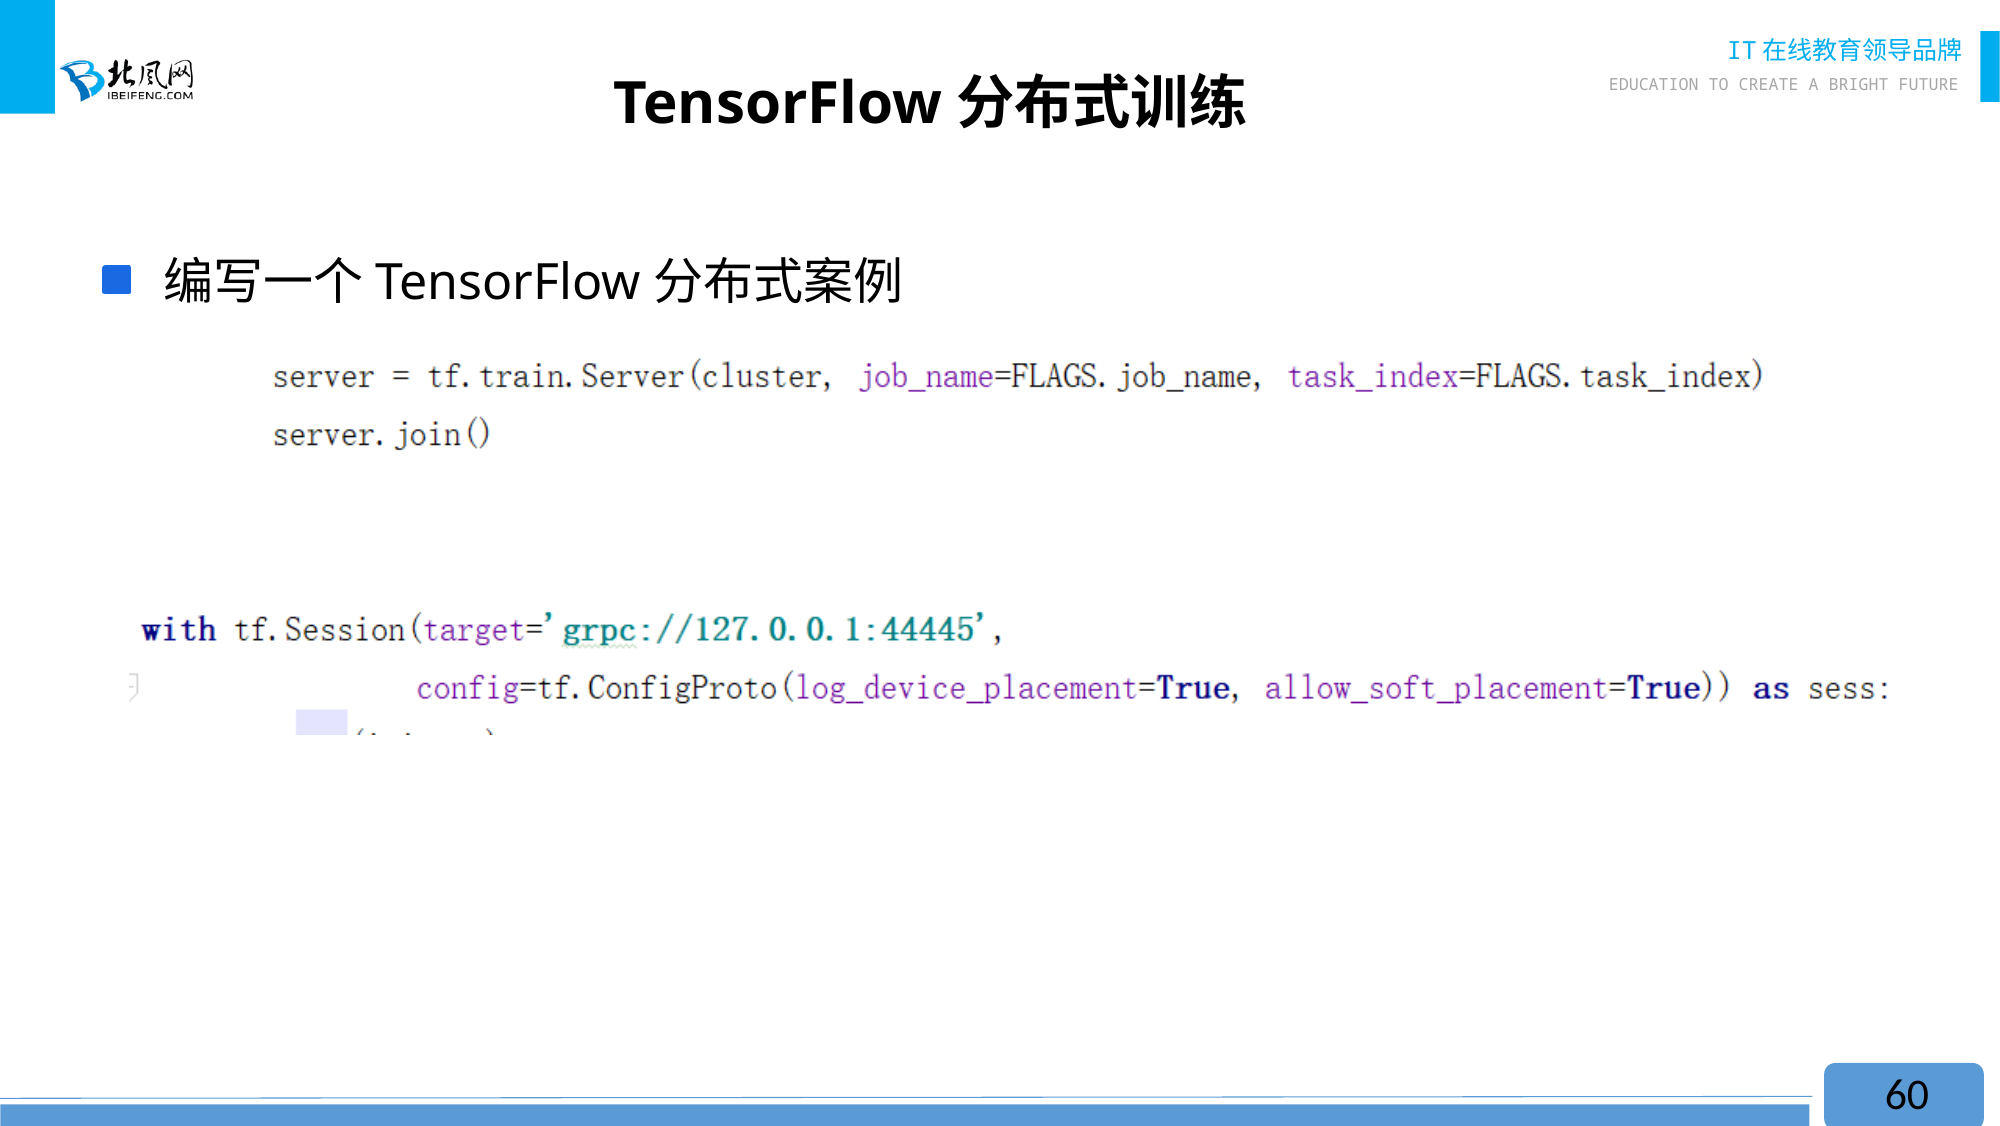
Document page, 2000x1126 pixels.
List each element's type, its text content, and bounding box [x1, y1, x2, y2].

list 编写一个TensorFlow分布式案例 [87, 212, 1922, 1028]
title TensorFlow分布式训练 [255, 42, 1606, 167]
picture [102, 265, 131, 294]
picture [255, 351, 1778, 459]
picture [129, 603, 1934, 735]
picture [56, 54, 198, 103]
